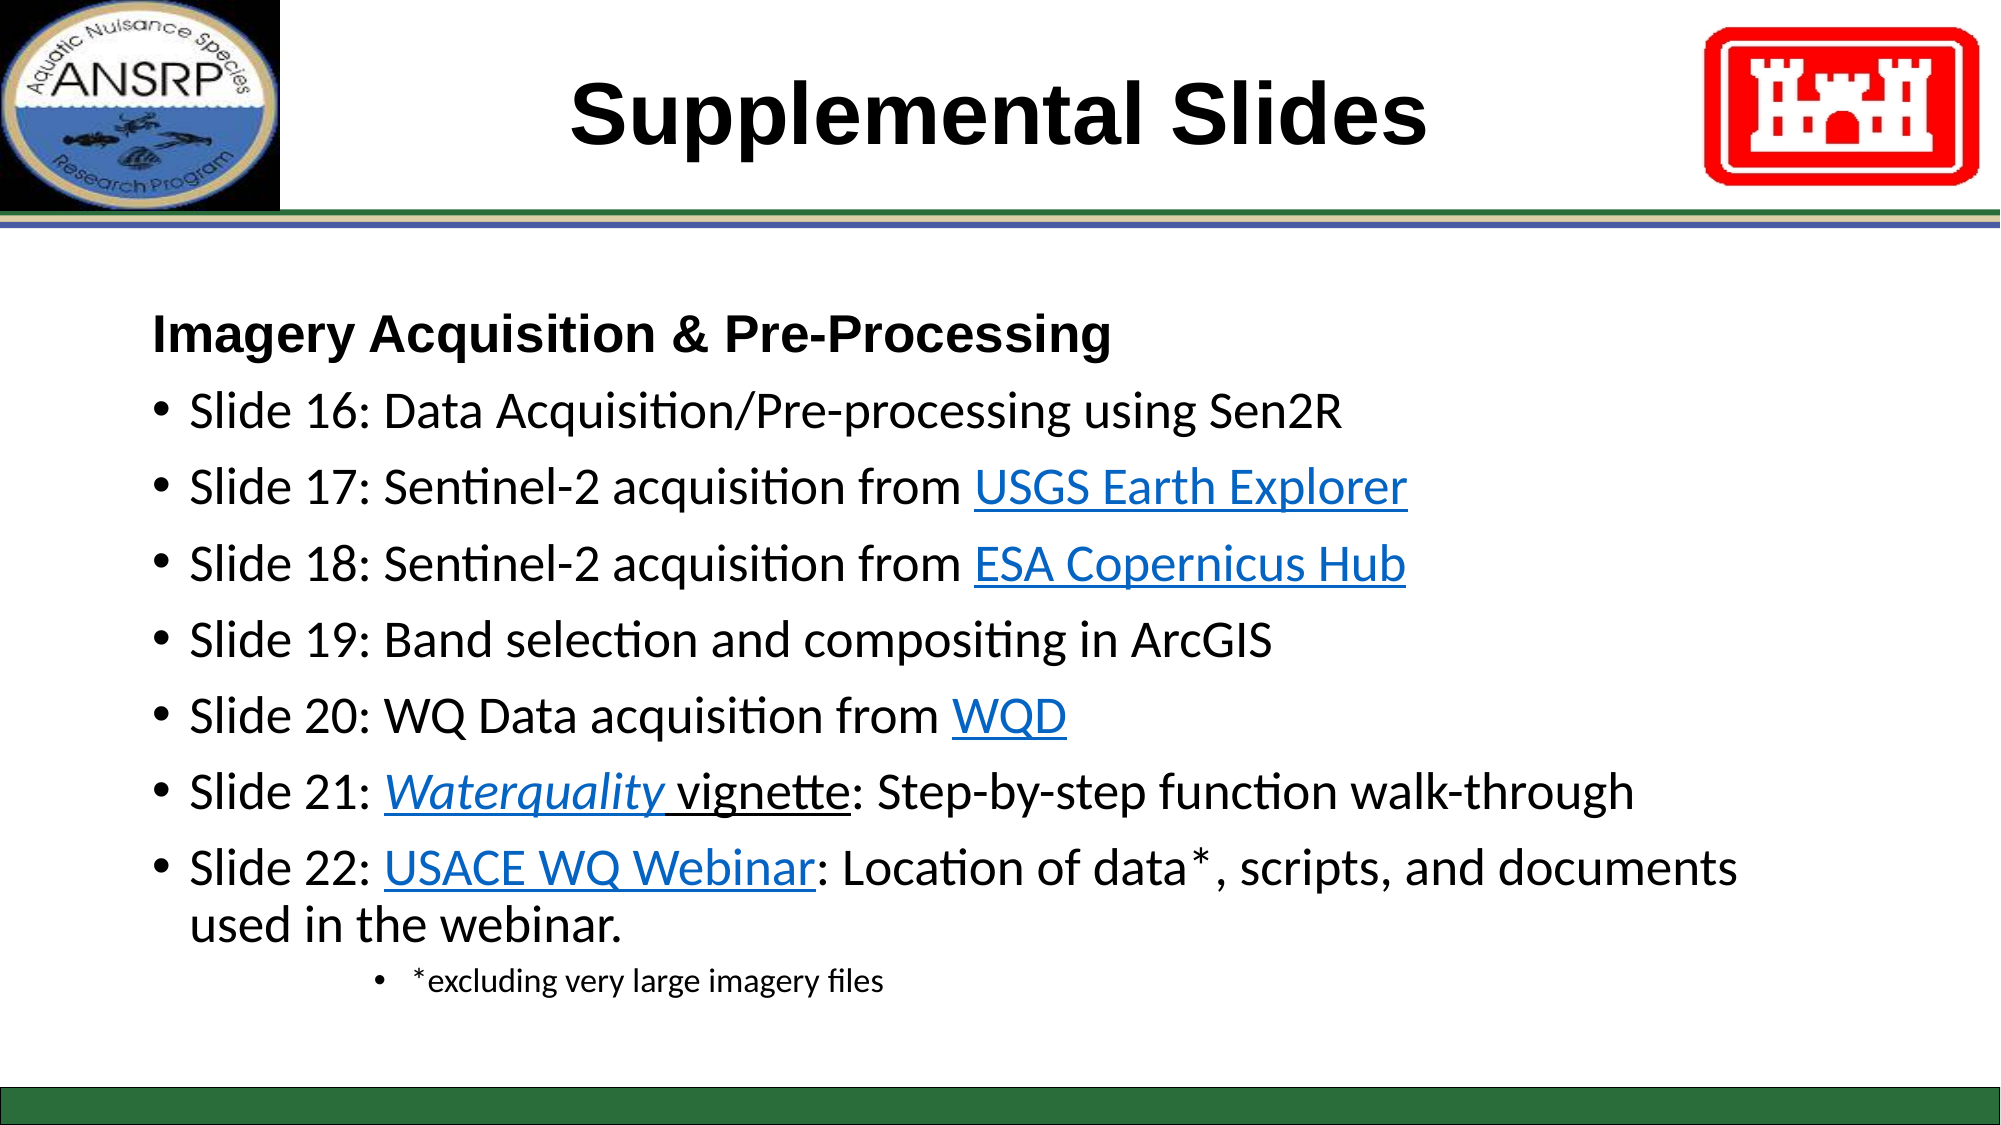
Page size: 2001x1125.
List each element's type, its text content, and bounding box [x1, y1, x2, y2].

list Imagery Acquisition & Pre-Processing Slide 16: Data Acquisition/Pre-processing using Sen2R Slide 17: Sentinel-2 acquisition from USGS Earth Explorer Slide 18: Sentinel-2 acquisition from ESA Copernicus Hub Slide 19: Band selection and compositing in ArcGIS Slide 20: WQ Data acquisition from WQD Slide 21: Waterquality vignette: Step-by-step function walk-through Slide 22: USACE WQ Webinar: Location of data*, scripts, and documents used in the webinar. *excluding very large imagery files [137, 299, 1863, 1014]
picture [1700, 25, 1984, 188]
title Supplemental Slides [137, 59, 1863, 278]
picture [0, 0, 280, 211]
